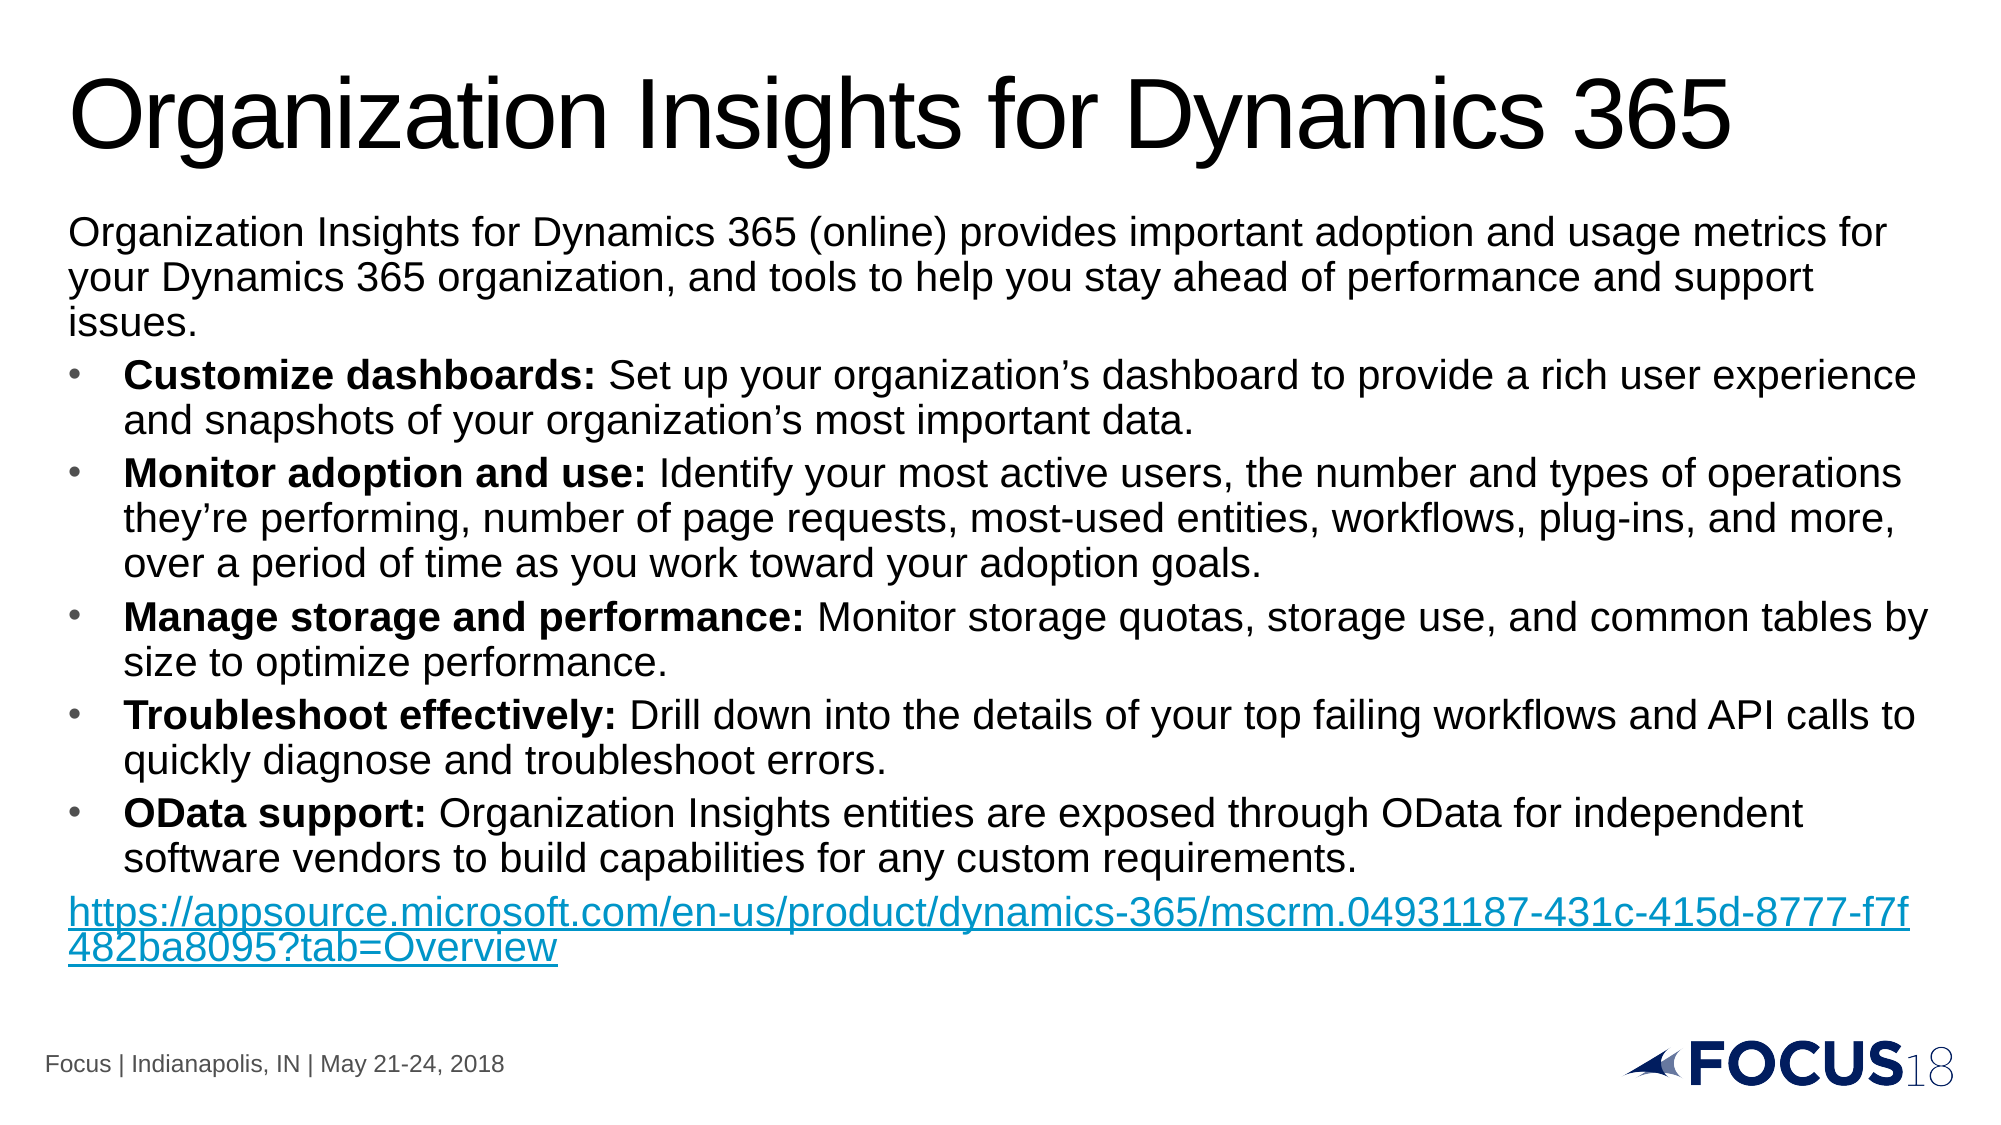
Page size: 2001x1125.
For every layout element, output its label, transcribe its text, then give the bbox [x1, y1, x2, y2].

picture [1619, 1069, 1956, 1088]
list Organization Insights for Dynamics 365 (online) provides important adoption and usage metrics for your Dynamics 365 organization, and tools to help you stay ahead of performance and support issues. Customize dashboards: Set up your organization’s dashboard to provide a rich user experience and snapshots of your organization’s most important data. Monitor adoption and use: Identify your most active users, the number and types of operations they’re performing, number of page requests, most-used entities, workflows, plug-ins, and more, over a period of time as you work toward your adoption goals. Manage storage and performance: Monitor storage quotas, storage use, and common tables by size to optimize performance. Troubleshoot effectively: Drill down into the details of your top failing workflows and API calls to quickly diagnose and troubleshoot errors. OData support: Organization Insights entities are exposed through OData for independent software vendors to build capabilities for any custom requirements. https://appsource.microsoft.com/en-us/product/dynamics-365/mscrm.04931187-431c-415d-8777-f7f482ba8095?tab=Overview [44, 196, 1956, 1069]
title Organization Insights for Dynamics 365 [44, 47, 1957, 196]
